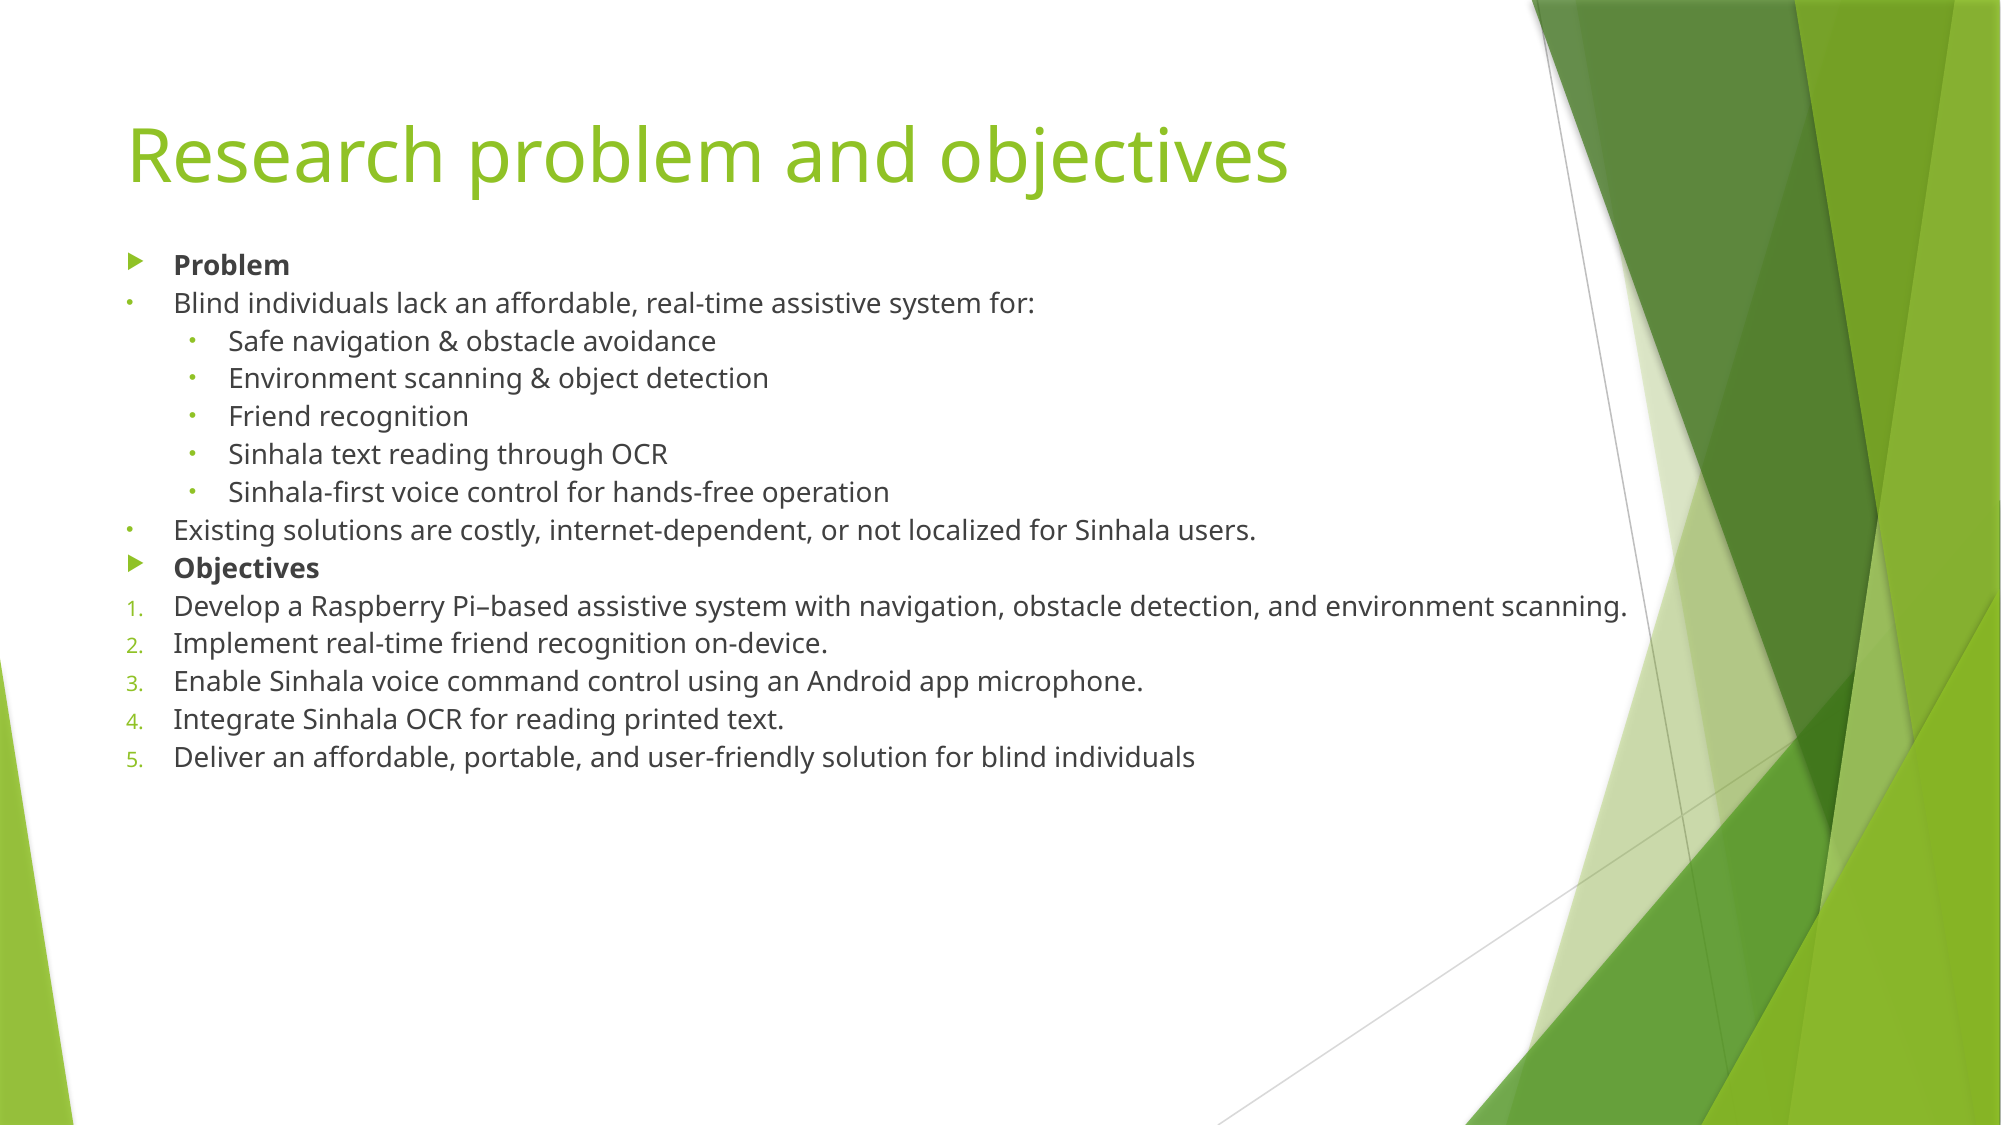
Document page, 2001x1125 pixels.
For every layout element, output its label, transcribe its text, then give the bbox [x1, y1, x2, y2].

title Research problem and objectives [111, 99, 1522, 239]
list Problem Blind individuals lack an affordable, real-time assistive system for: Safe navigation & obstacle avoidance Environment scanning & object detection Friend recognition Sinhala text reading through OCR Sinhala-first voice control for hands-free operation Existing solutions are costly, internet-dependent, or not localized for Sinhala users. Objectives Develop a Raspberry Pi–based assistive system with navigation, obstacle detection, and environment scanning. Implement real-time friend recognition on-device. Enable Sinhala voice command control using an Android app microphone. Integrate Sinhala OCR for reading printed text. Deliver an affordable, portable, and user-friendly solution for blind individuals [111, 239, 1817, 784]
